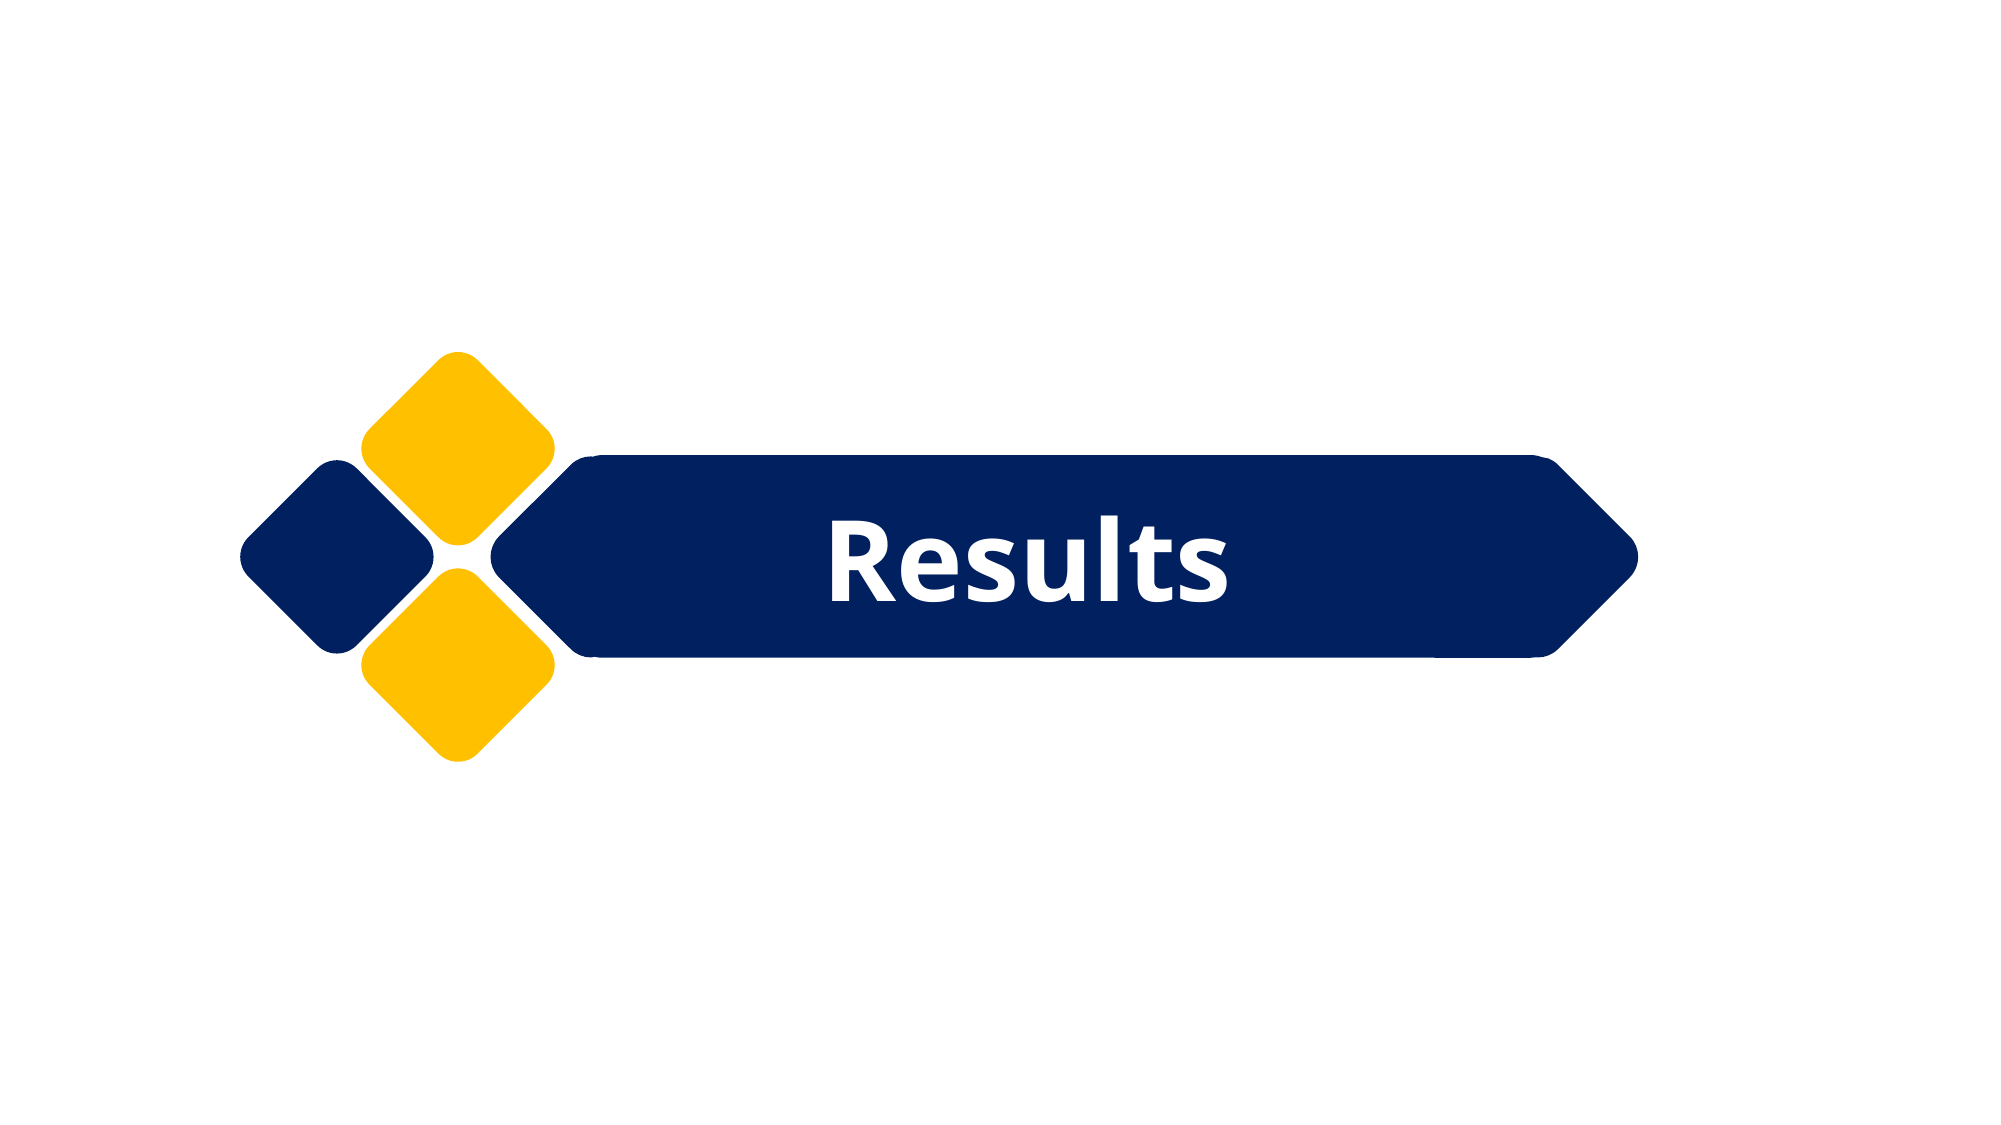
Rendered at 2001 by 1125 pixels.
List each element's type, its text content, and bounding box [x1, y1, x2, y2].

text_box [360, 350, 556, 547]
text_box [489, 454, 1578, 659]
text_box [360, 567, 556, 763]
text_box [239, 459, 435, 655]
text_box Results [807, 481, 1884, 631]
